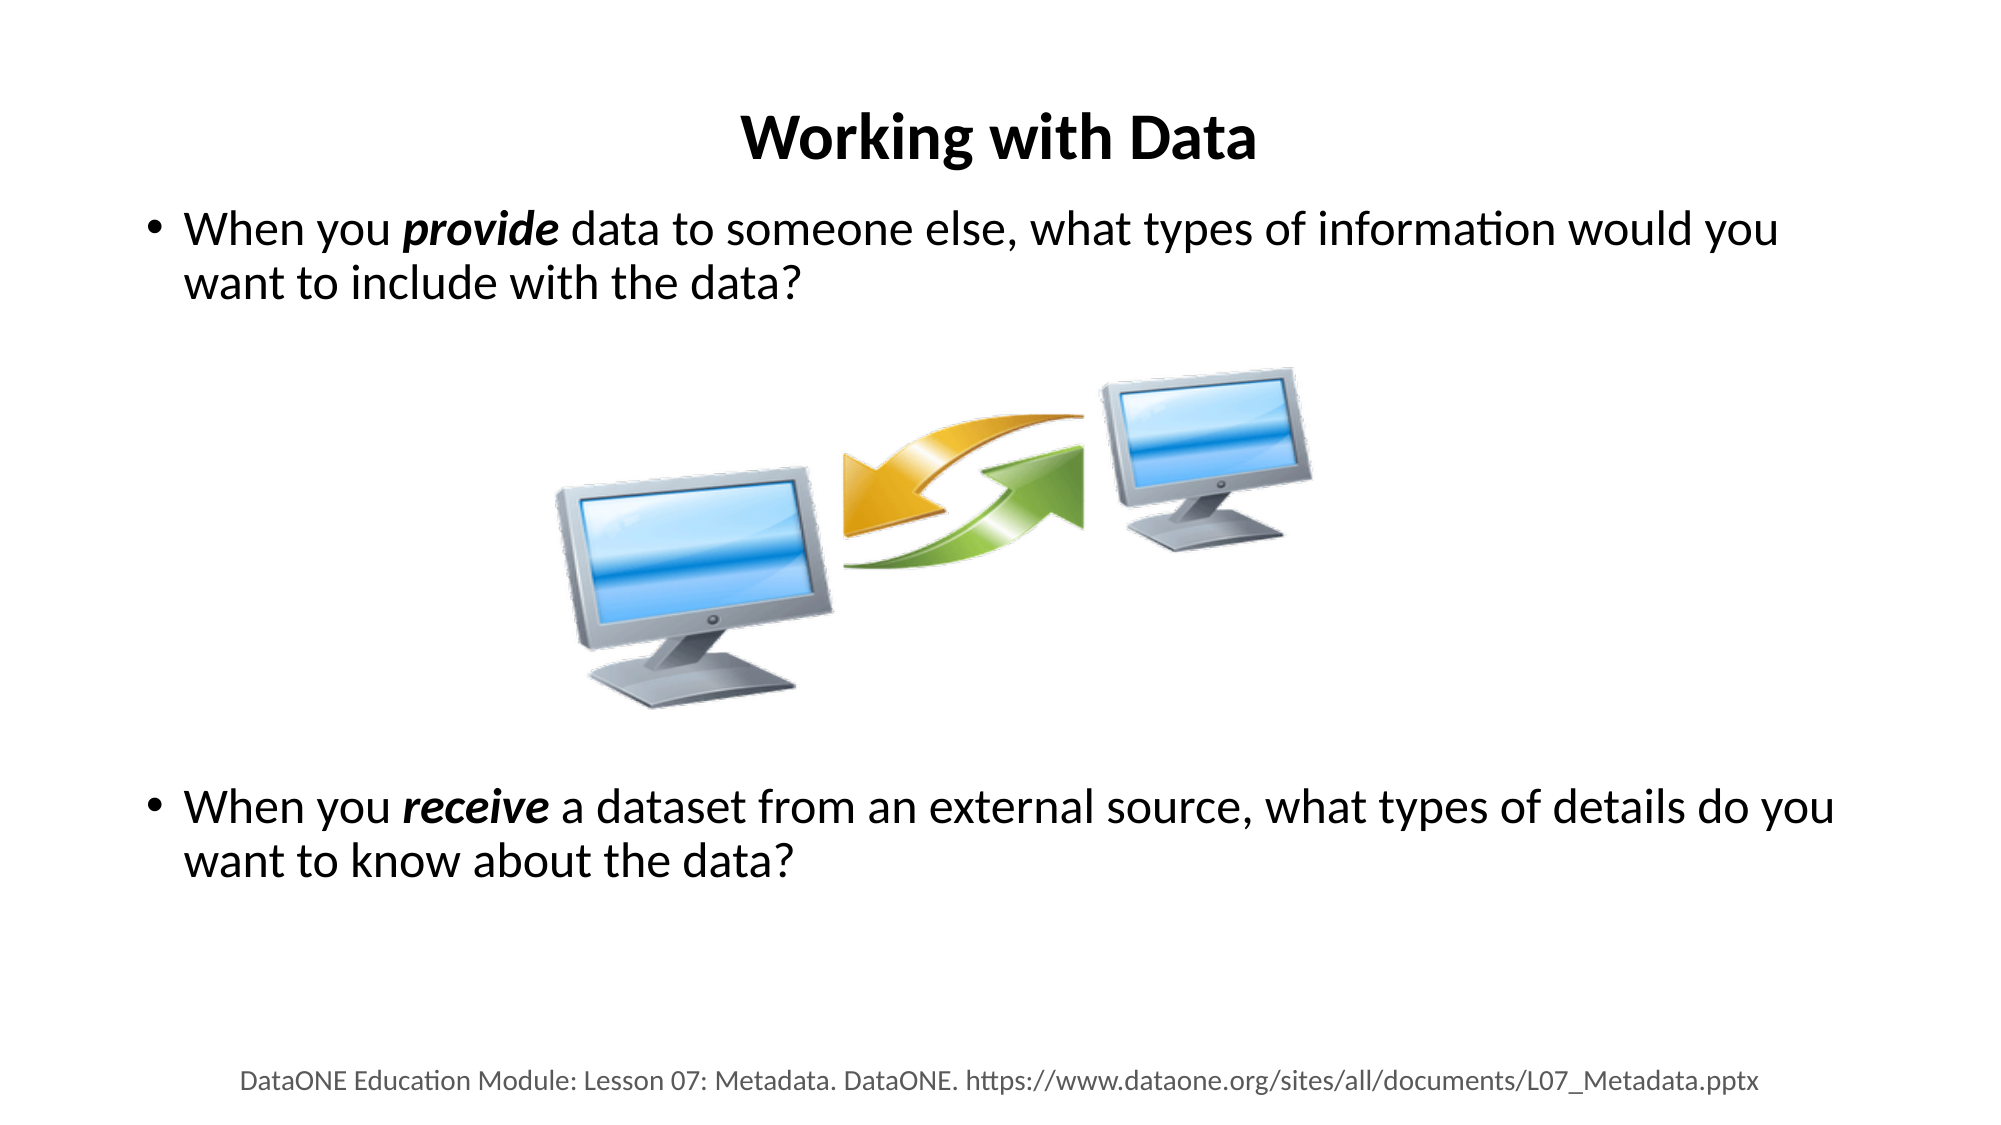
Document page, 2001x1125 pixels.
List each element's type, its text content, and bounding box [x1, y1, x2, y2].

list When you provide data to someone else, what types of information would you want to include with the data? When you receive a dataset from an external source, what types of details do you want to know about the data? [131, 196, 1880, 973]
text_box DataONE Education Module: Lesson 07: Metadata. DataONE. https://www.dataone.org/sites/all/documents/L07_Metadata.pptx [0, 1053, 2000, 1104]
picture [554, 366, 1317, 710]
title Working with Data [0, 80, 2000, 196]
